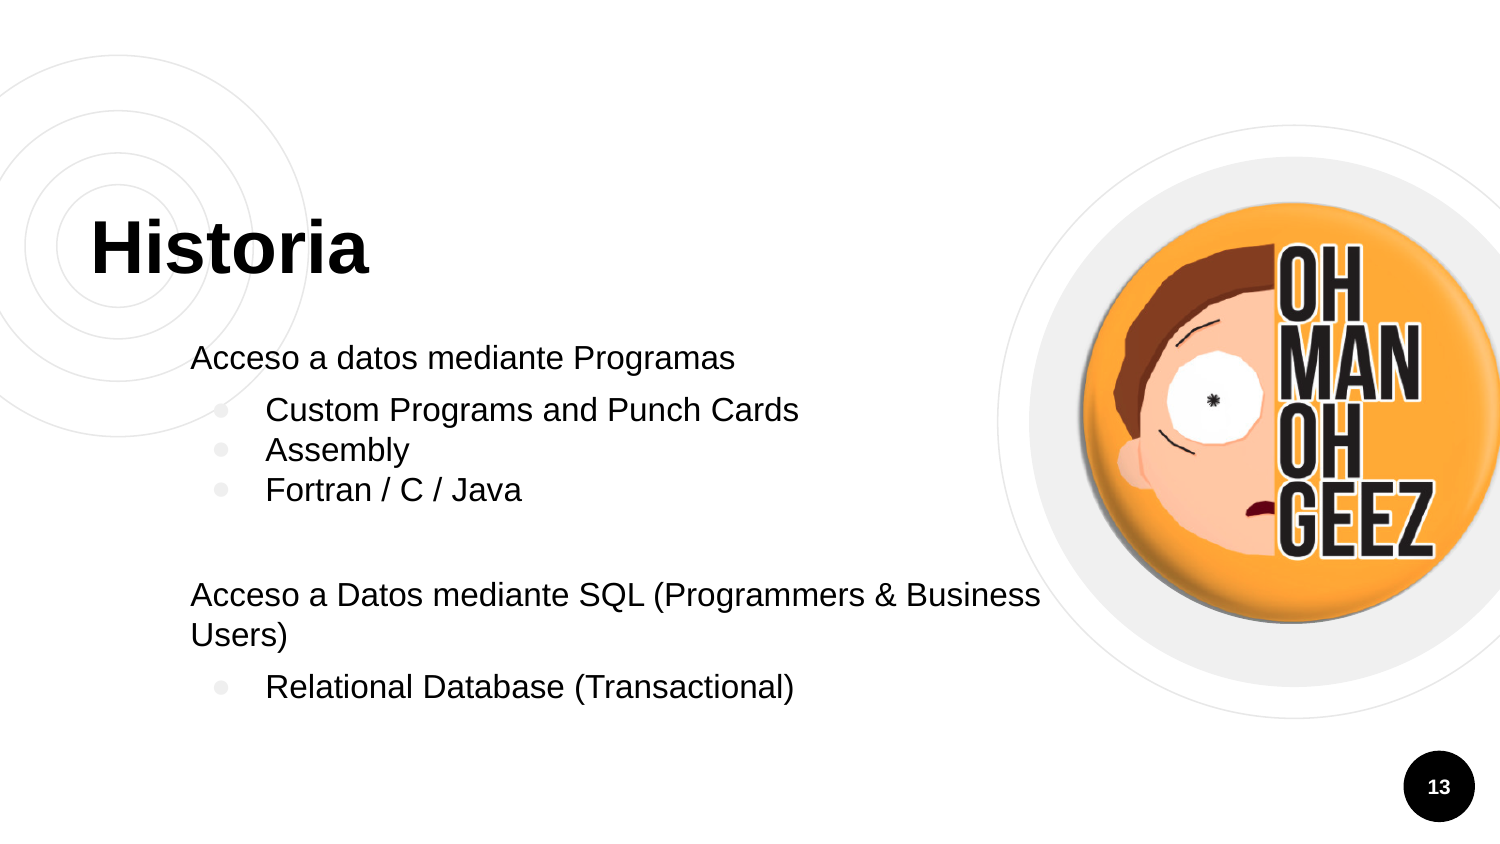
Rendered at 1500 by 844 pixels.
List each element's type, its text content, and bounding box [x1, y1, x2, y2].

list Acceso a datos mediante Programas Custom Programs and Punch Cards Assembly Fortran / C / Java Acceso a Datos mediante SQL (Programmers & Business Users) Relational Database (Transactional) [175, 321, 1094, 751]
title Historia [75, 191, 932, 304]
picture [1074, 201, 1500, 625]
slide_number 13 [1403, 750, 1475, 823]
